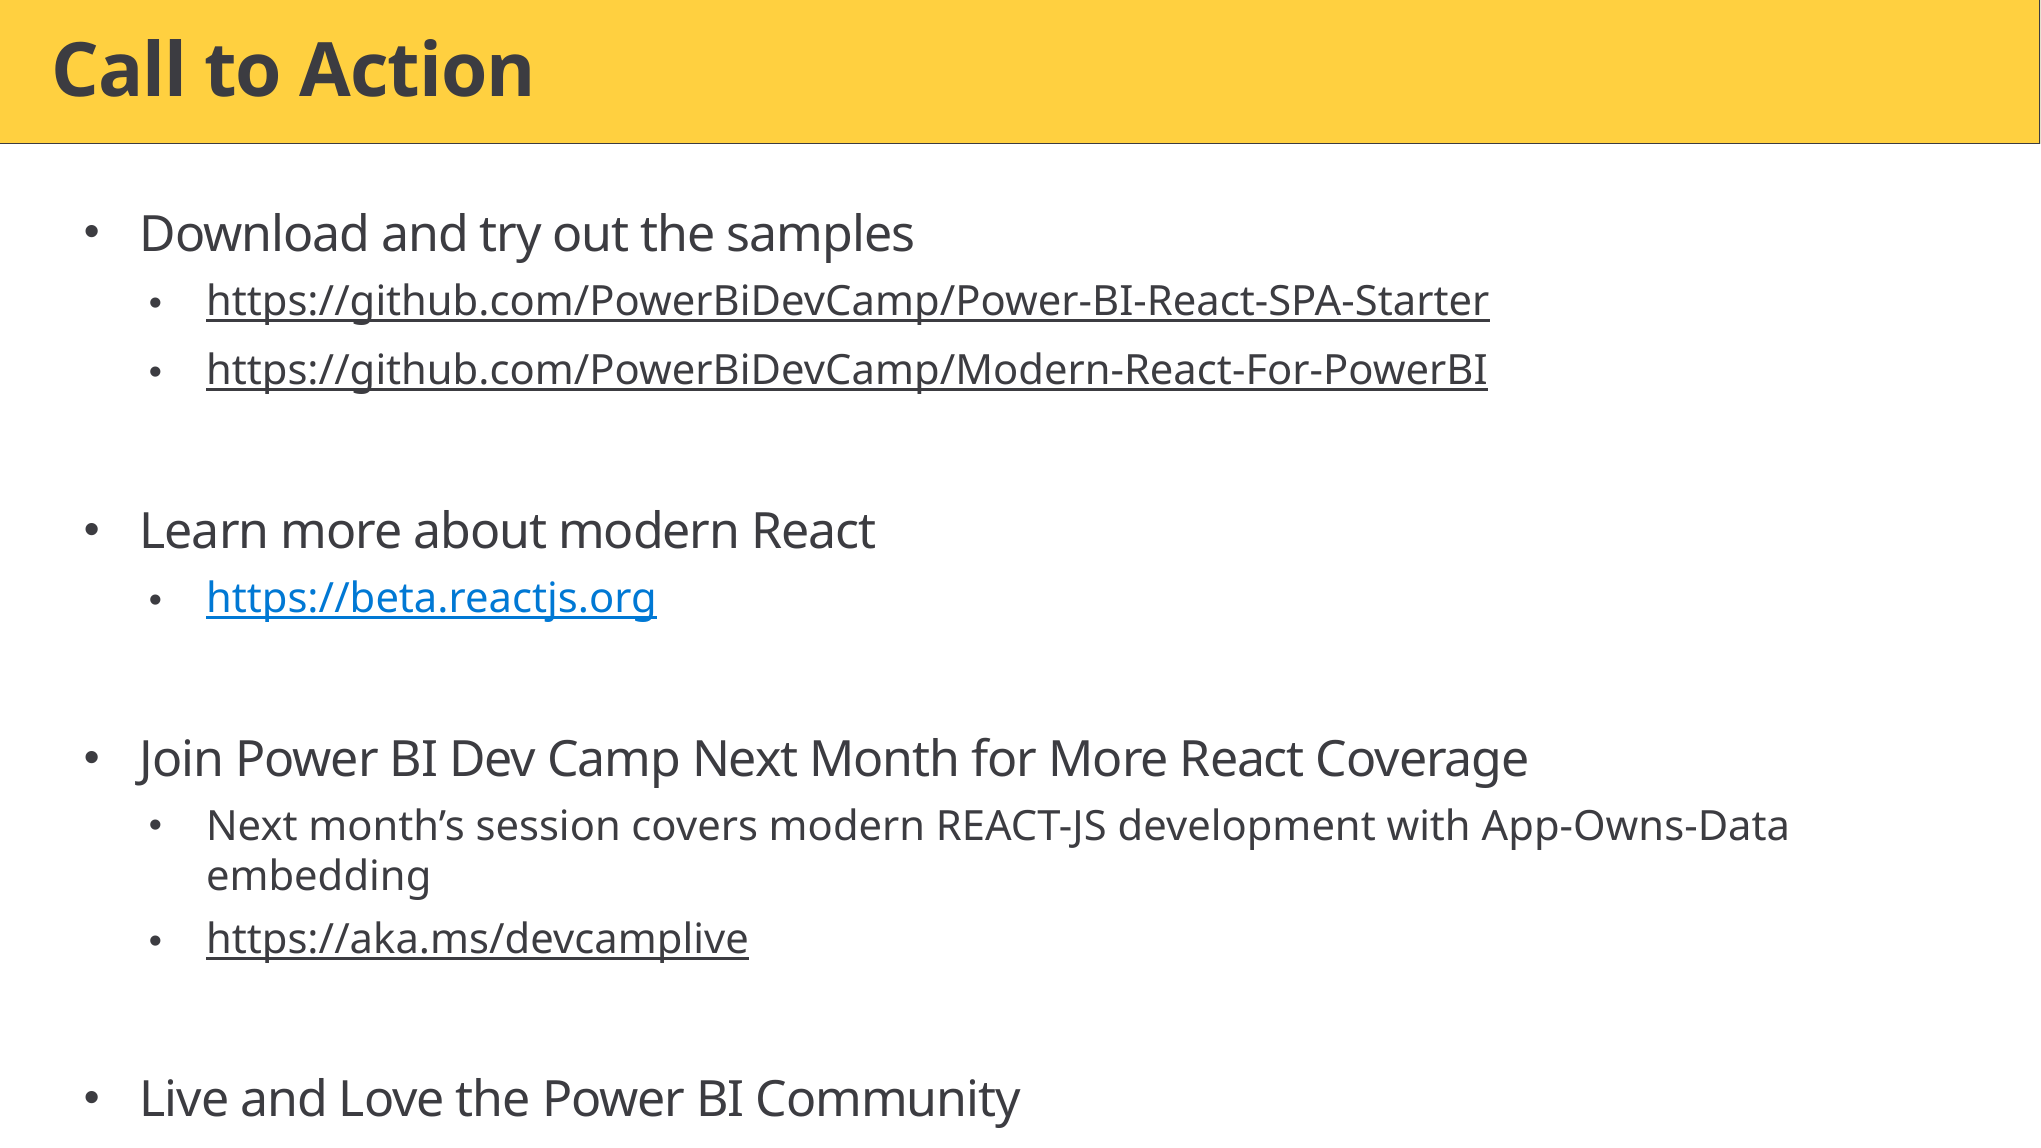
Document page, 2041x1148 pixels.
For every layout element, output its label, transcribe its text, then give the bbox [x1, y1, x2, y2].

title Call to Action [51, 31, 1988, 113]
list Download and try out the samples https://github.com/PowerBiDevCamp/Power-BI-React-SPA-Starter https://github.com/PowerBiDevCamp/Modern-React-For-PowerBI Learn more about modern React https://beta.reactjs.org Join Power BI Dev Camp Next Month for More React Coverage Next month’s session covers modern REACT-JS development with App-Owns-Data embedding https://aka.ms/devcamplive Live and Love the Power BI Community https://community.powerbi.com/ [83, 201, 1988, 1148]
